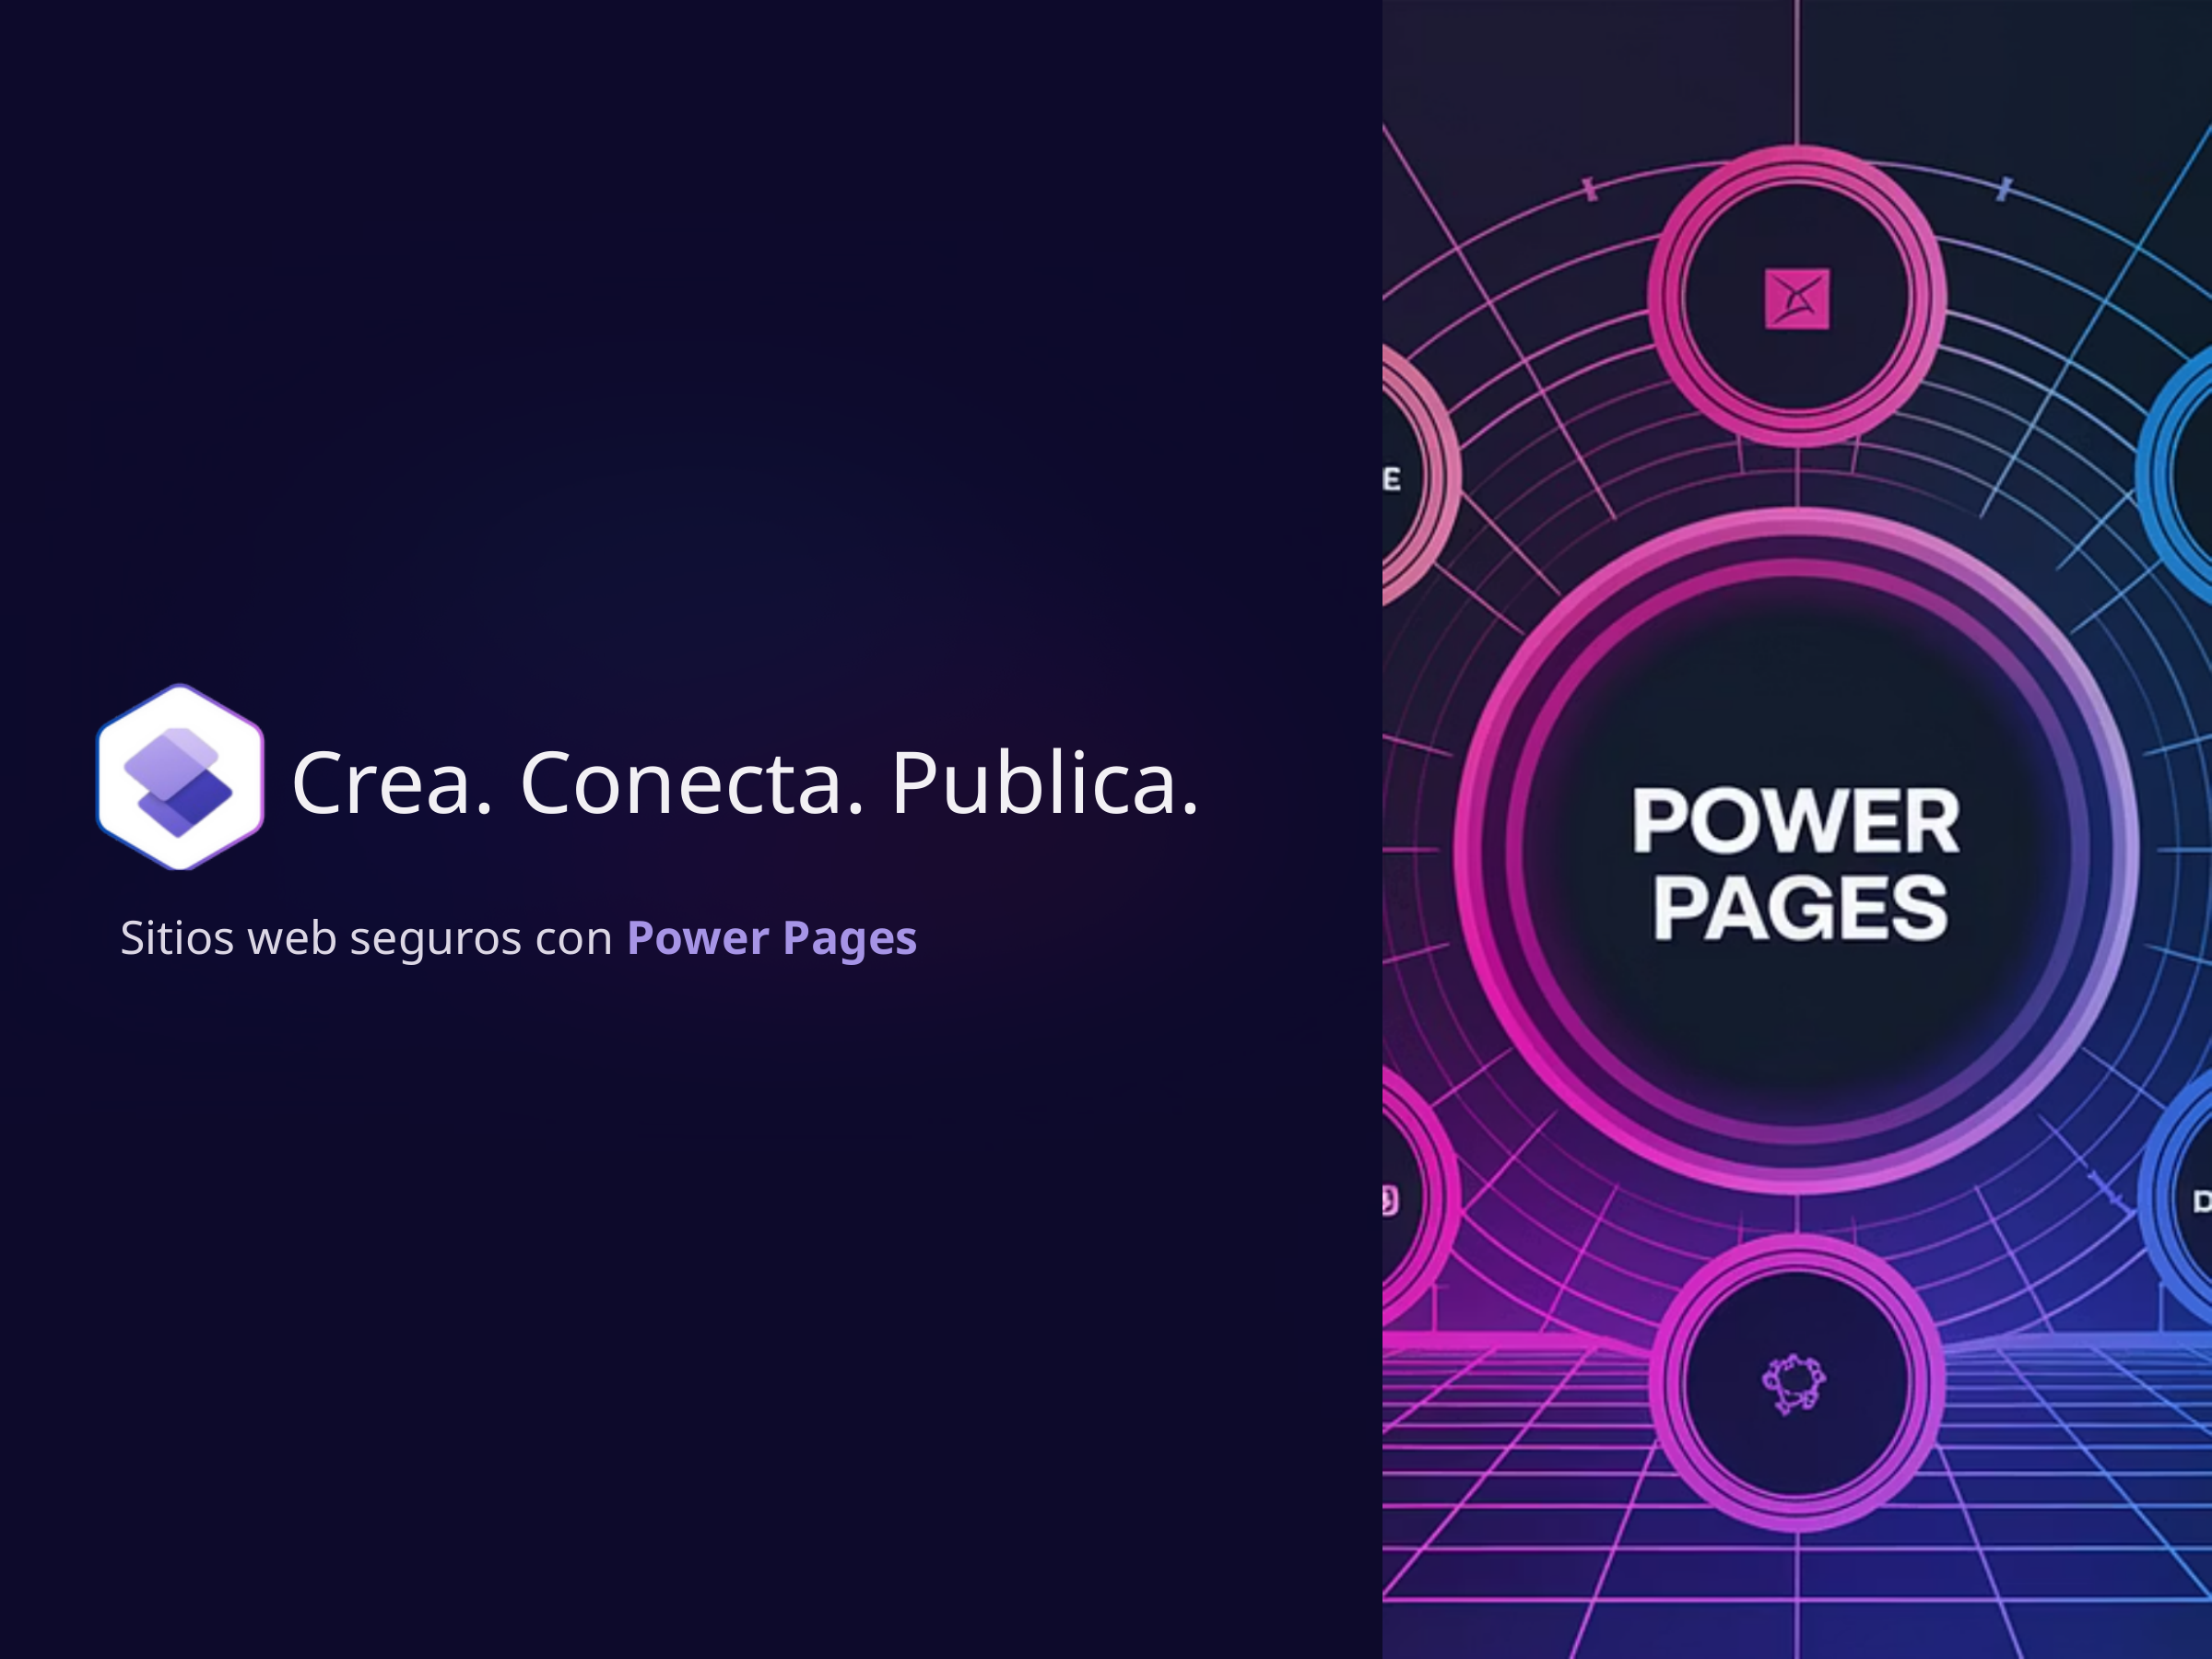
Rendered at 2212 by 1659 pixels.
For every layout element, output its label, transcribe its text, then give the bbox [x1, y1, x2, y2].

text_box Crea. Conecta. Publica. [290, 724, 1322, 831]
picture [1382, 0, 2212, 1659]
text_box Sitios web seguros con Power Pages [120, 908, 1263, 964]
picture [76, 681, 290, 872]
